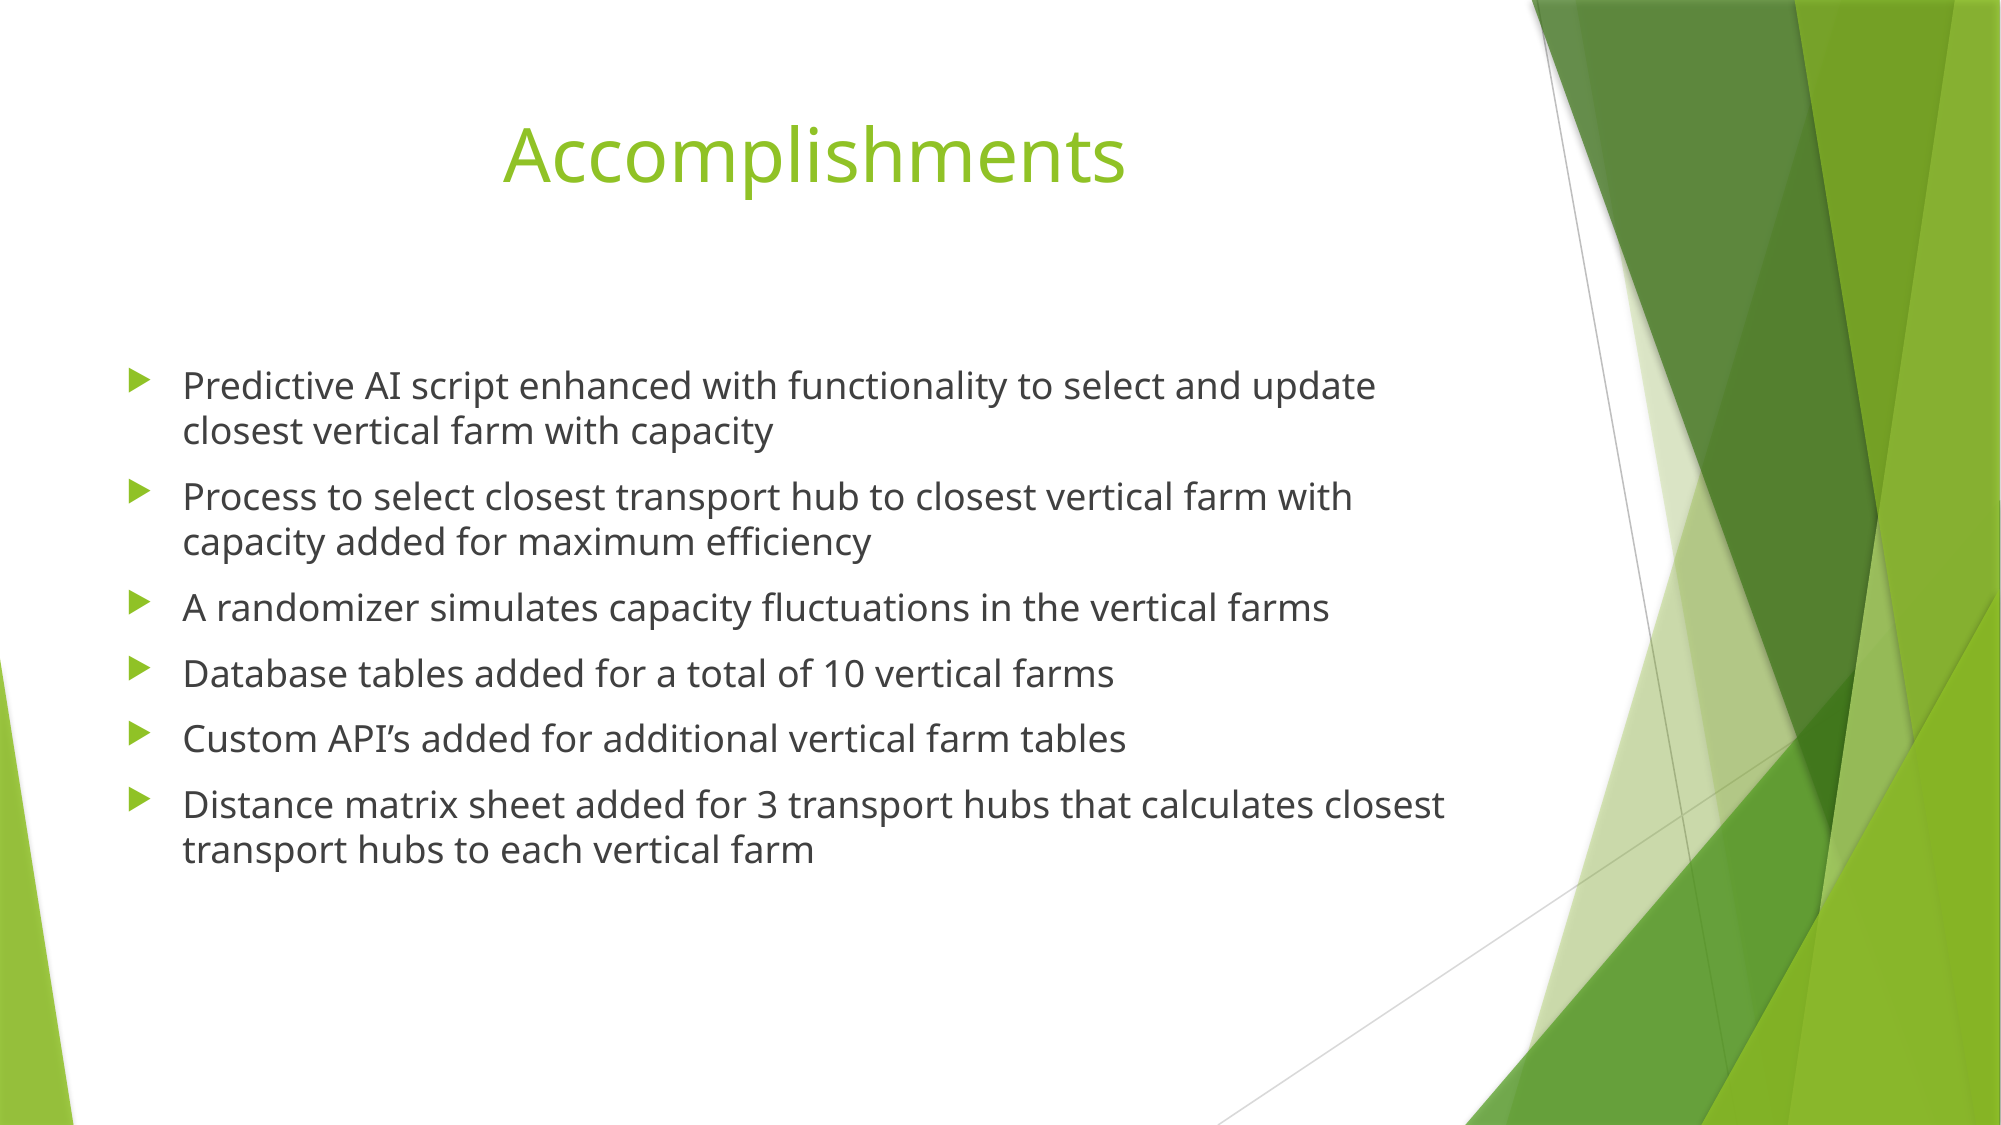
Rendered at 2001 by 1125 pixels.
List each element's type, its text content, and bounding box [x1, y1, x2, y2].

list Predictive AI script enhanced with functionality to select and update closest vertical farm with capacity Process to select closest transport hub to closest vertical farm with capacity added for maximum efficiency A randomizer simulates capacity fluctuations in the vertical farms Database tables added for a total of 10 vertical farms Custom API’s added for additional vertical farm tables Distance matrix sheet added for 3 transport hubs that calculates closest transport hubs to each vertical farm [111, 354, 1522, 992]
title Accomplishments [111, 99, 1522, 317]
